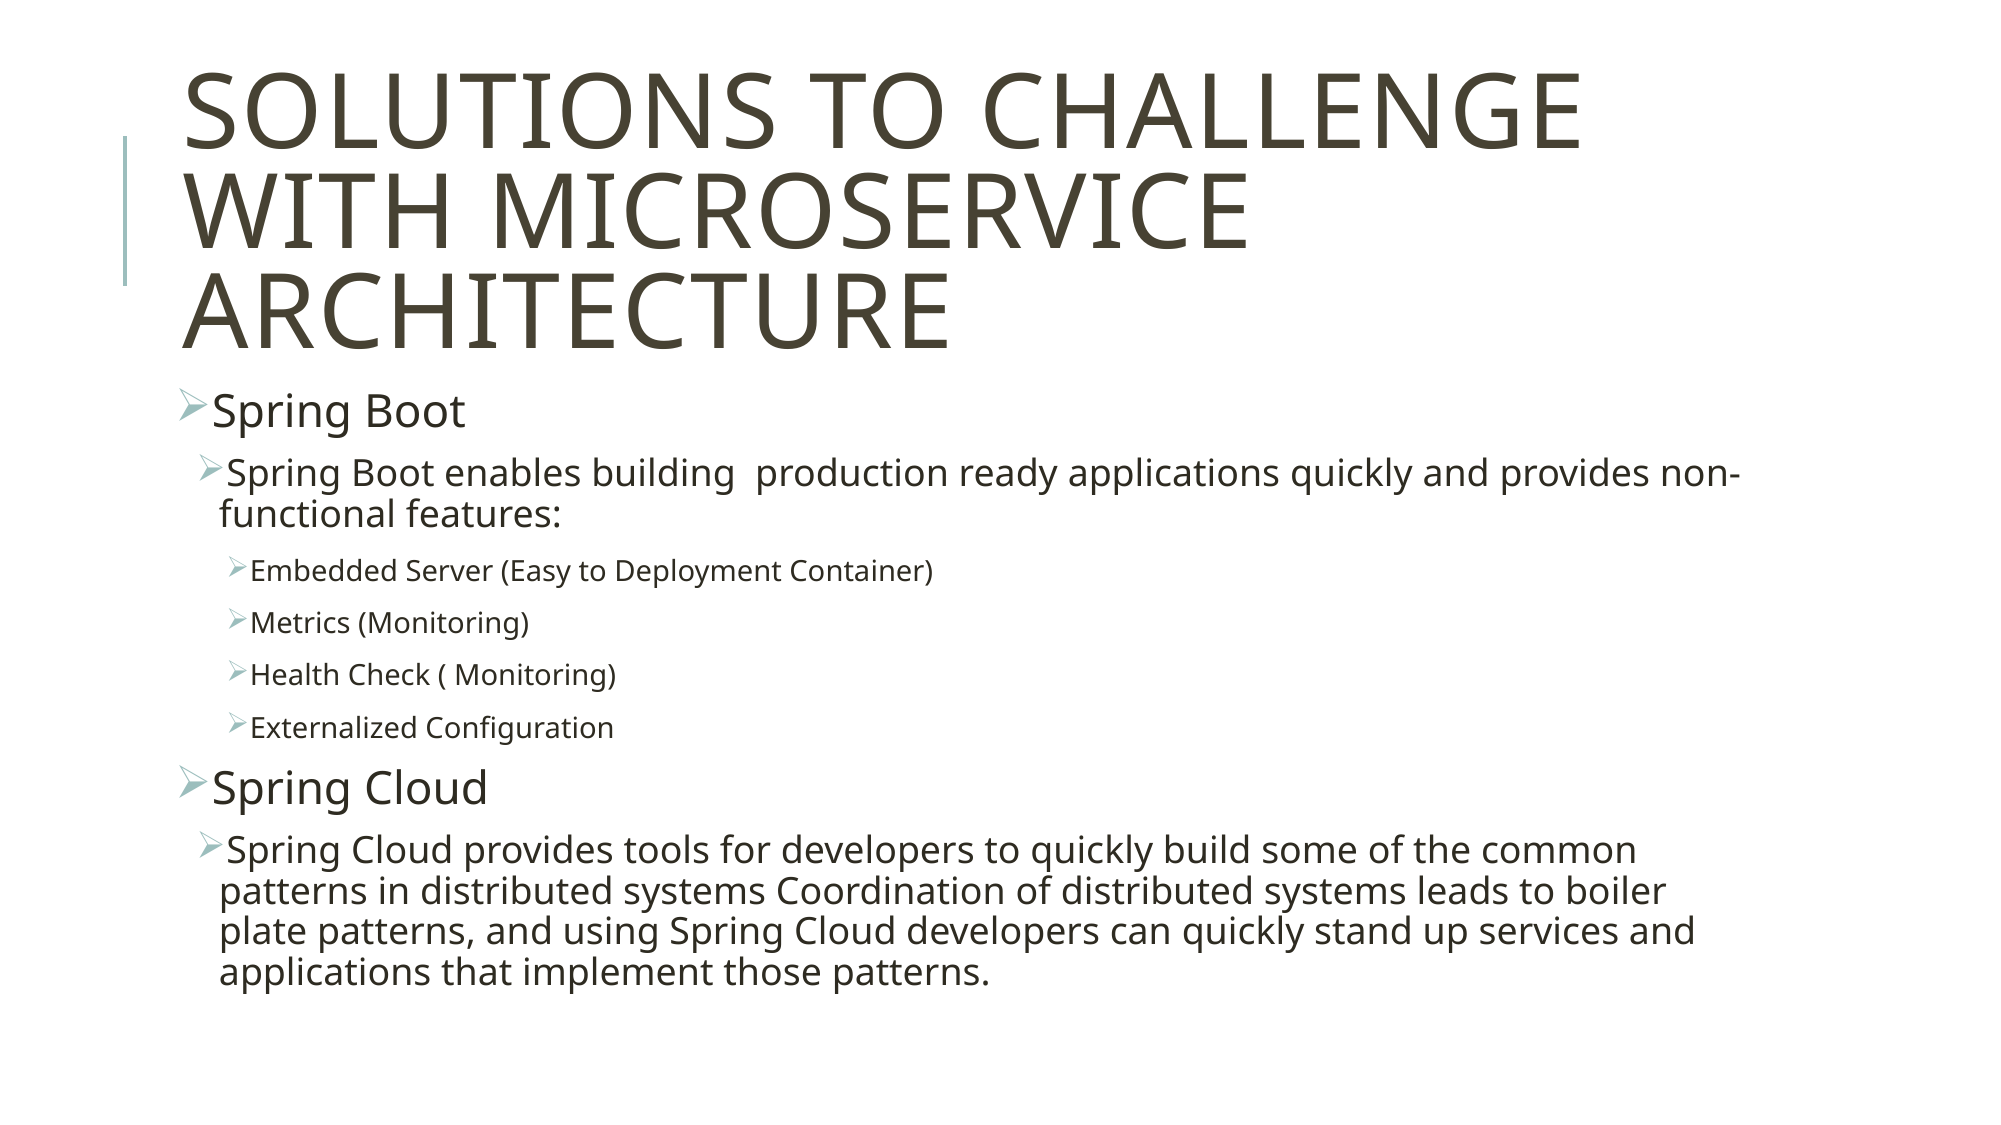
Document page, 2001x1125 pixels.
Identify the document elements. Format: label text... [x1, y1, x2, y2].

list Spring Boot Spring Boot enables building production ready applications quickly and provides non-functional features: Embedded Server (Easy to Deployment Container) Metrics (Monitoring) Health Check ( Monitoring) Externalized Configuration Spring Cloud Spring Cloud provides tools for developers to quickly build some of the common patterns in distributed systems Coordination of distributed systems leads to boiler plate patterns, and using Spring Cloud developers can quickly stand up services and applications that implement those patterns. [168, 380, 1763, 1041]
title Solutions to Challenge with Microservice Architecture [168, 96, 1763, 342]
